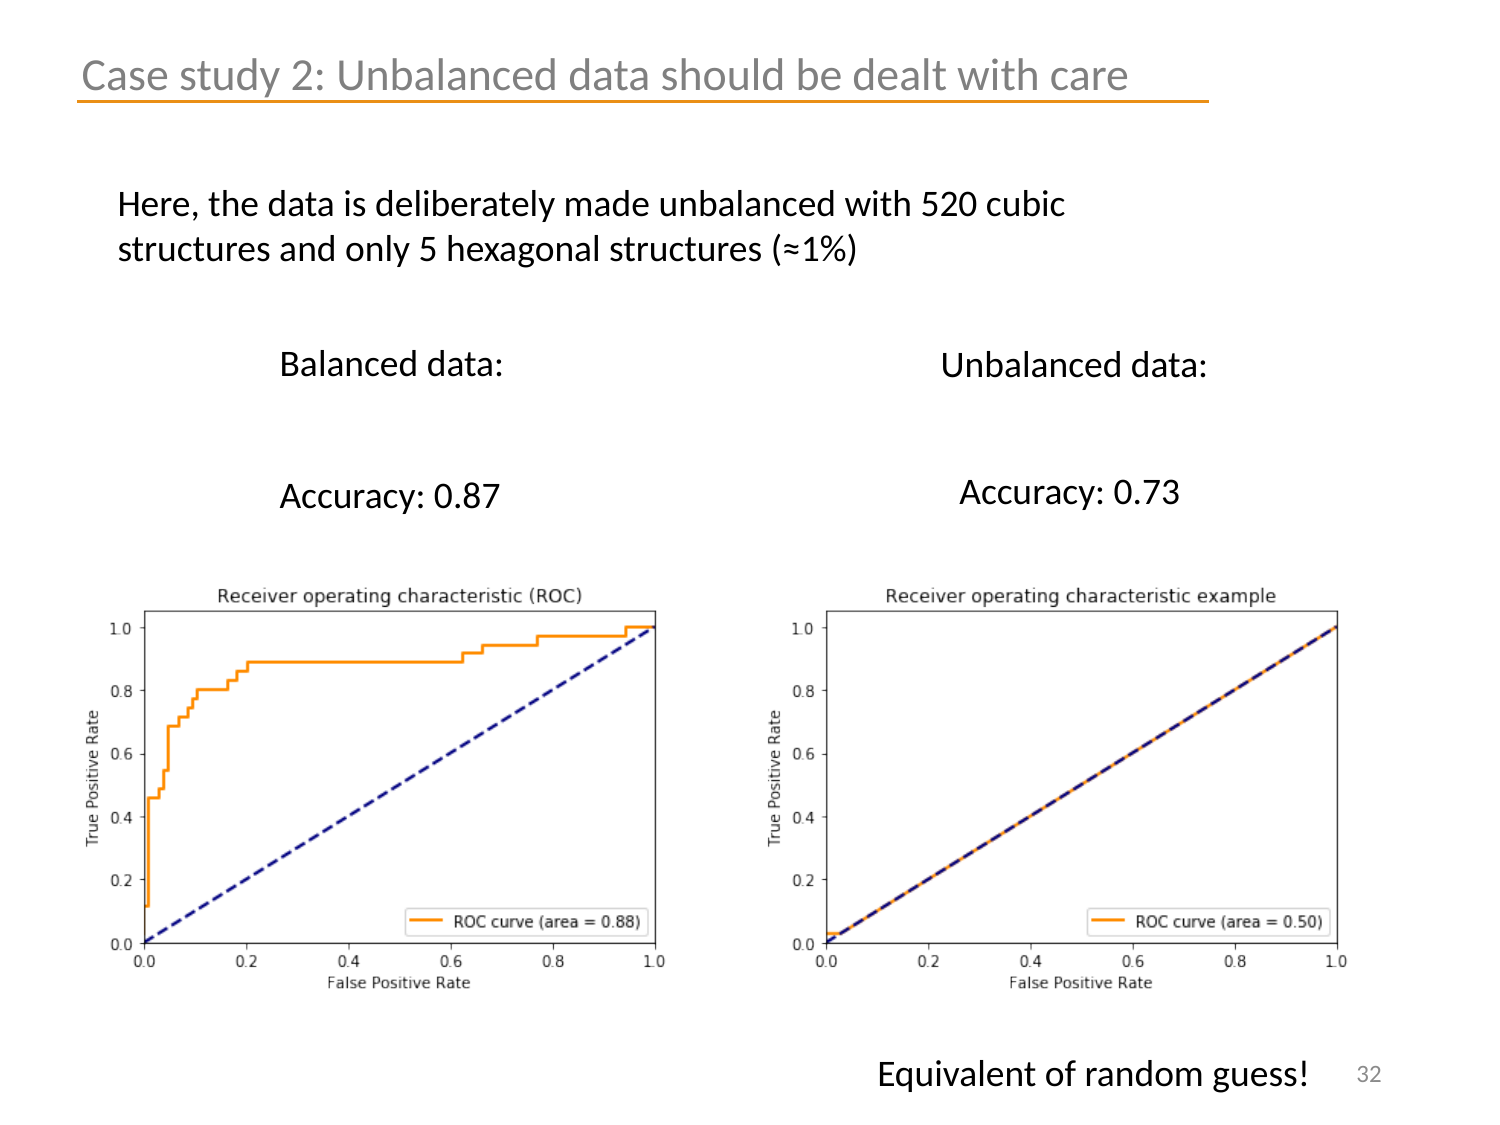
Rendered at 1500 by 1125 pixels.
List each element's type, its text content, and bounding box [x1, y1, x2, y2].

slide_number 32 [1059, 1042, 1397, 1103]
text_box Unbalanced data: [925, 332, 1239, 393]
text_box Equivalent of random guess! [862, 1041, 1360, 1102]
picture [77, 577, 678, 1001]
text_box Here, the data is deliberately made unbalanced with 520 cubic structures and only 5 hexagonal structures (≈1%) [102, 171, 1138, 277]
text_box Accuracy: 0.87 [264, 463, 542, 523]
text_box Case study 2: Unbalanced data should be dealt with care [66, 37, 1347, 108]
picture [759, 577, 1360, 1001]
text_box Balanced data: [264, 331, 542, 392]
text_box Accuracy: 0.73 [944, 459, 1263, 520]
